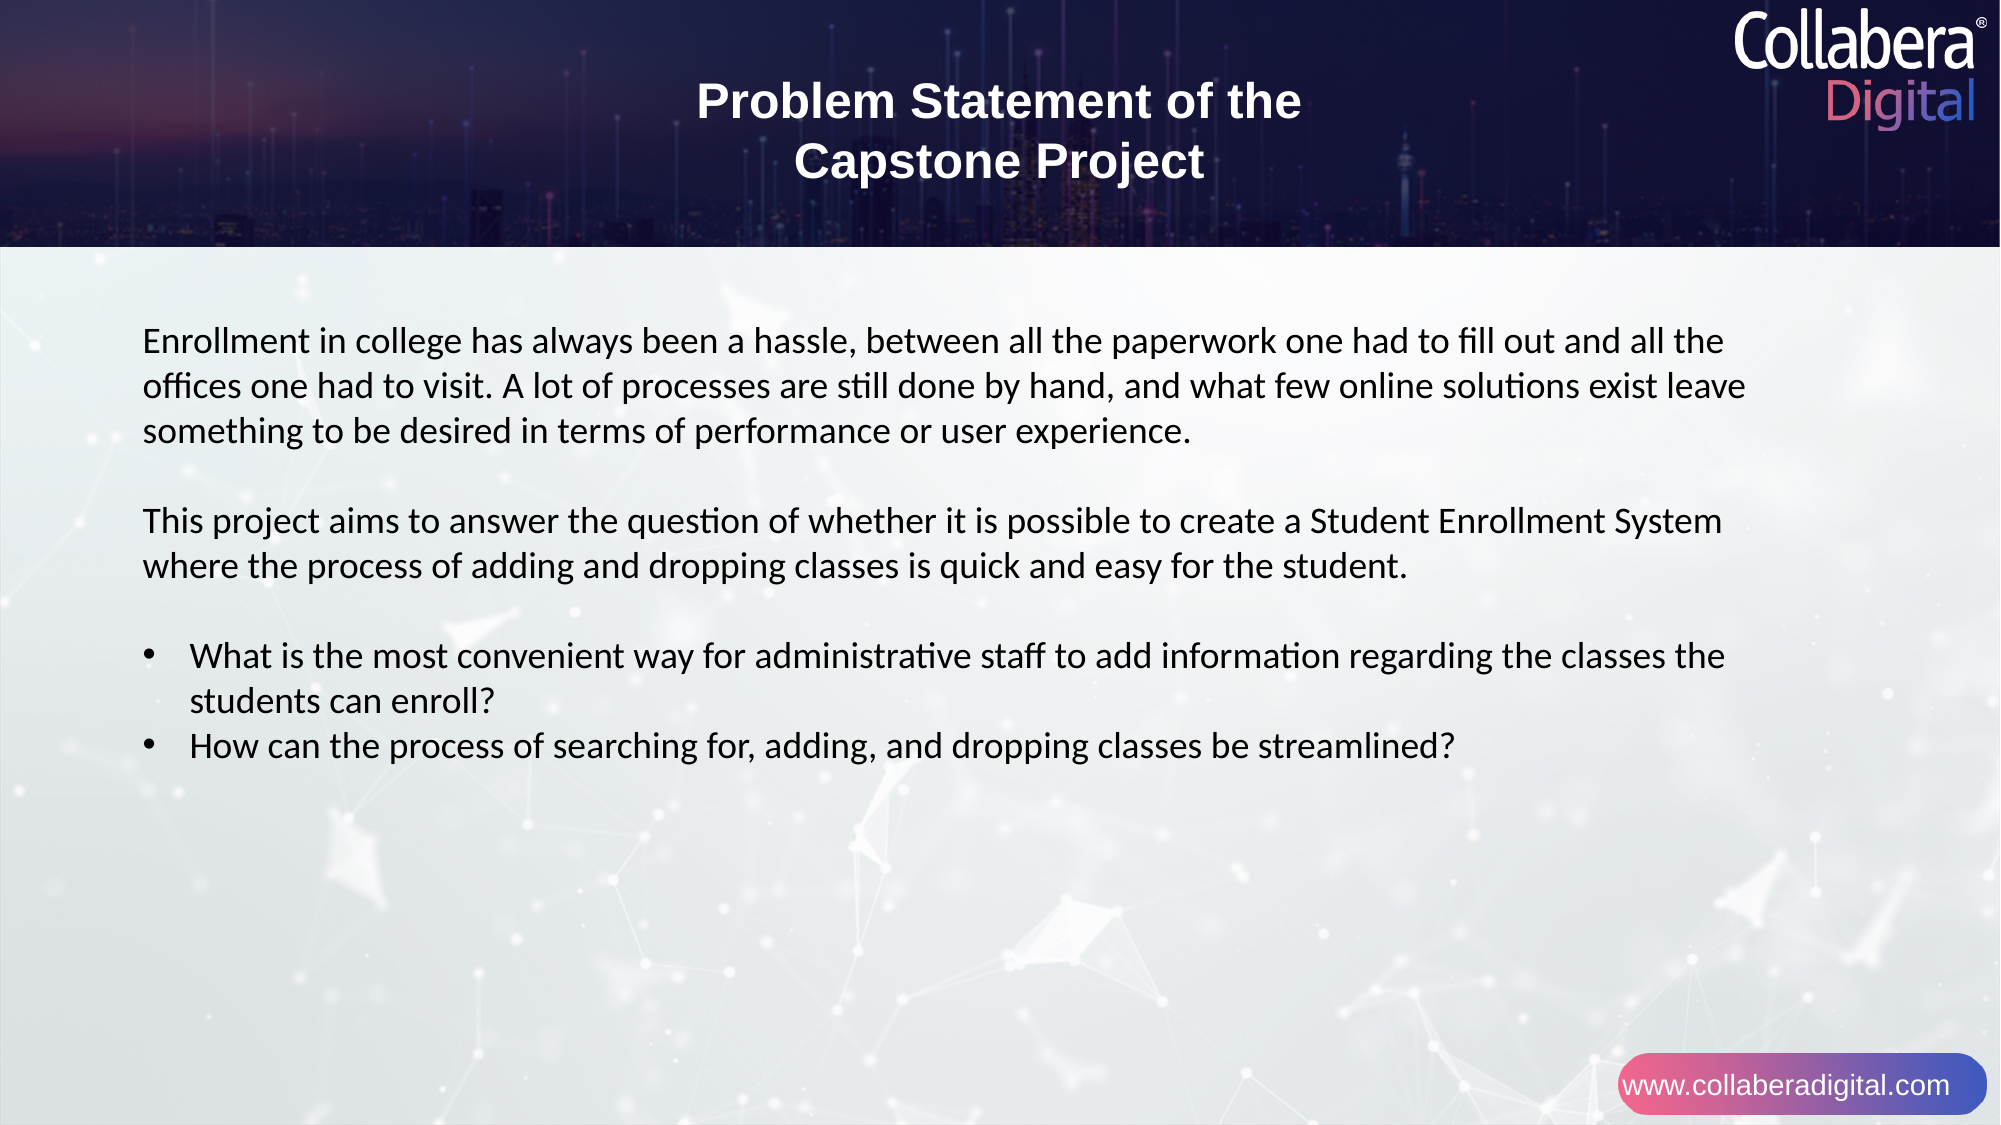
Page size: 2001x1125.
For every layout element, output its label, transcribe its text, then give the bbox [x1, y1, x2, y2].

text_box Enrollment in college has always been a hassle, between all the paperwork one had to fill out and all the offices one had to visit. A lot of processes are still done by hand, and what few online solutions exist leave something to be desired in terms of performance or user experience. This project aims to answer the question of whether it is possible to create a Student Enrollment System where the process of adding and dropping classes is quick and easy for the student. What is the most convenient way for administrative staff to add information regarding the classes the students can enroll? How can the process of searching for, adding, and dropping classes be streamlined? [127, 308, 1811, 774]
picture [0, 0, 2000, 1125]
text_box Problem Statement of the Capstone Project [678, 61, 1321, 196]
